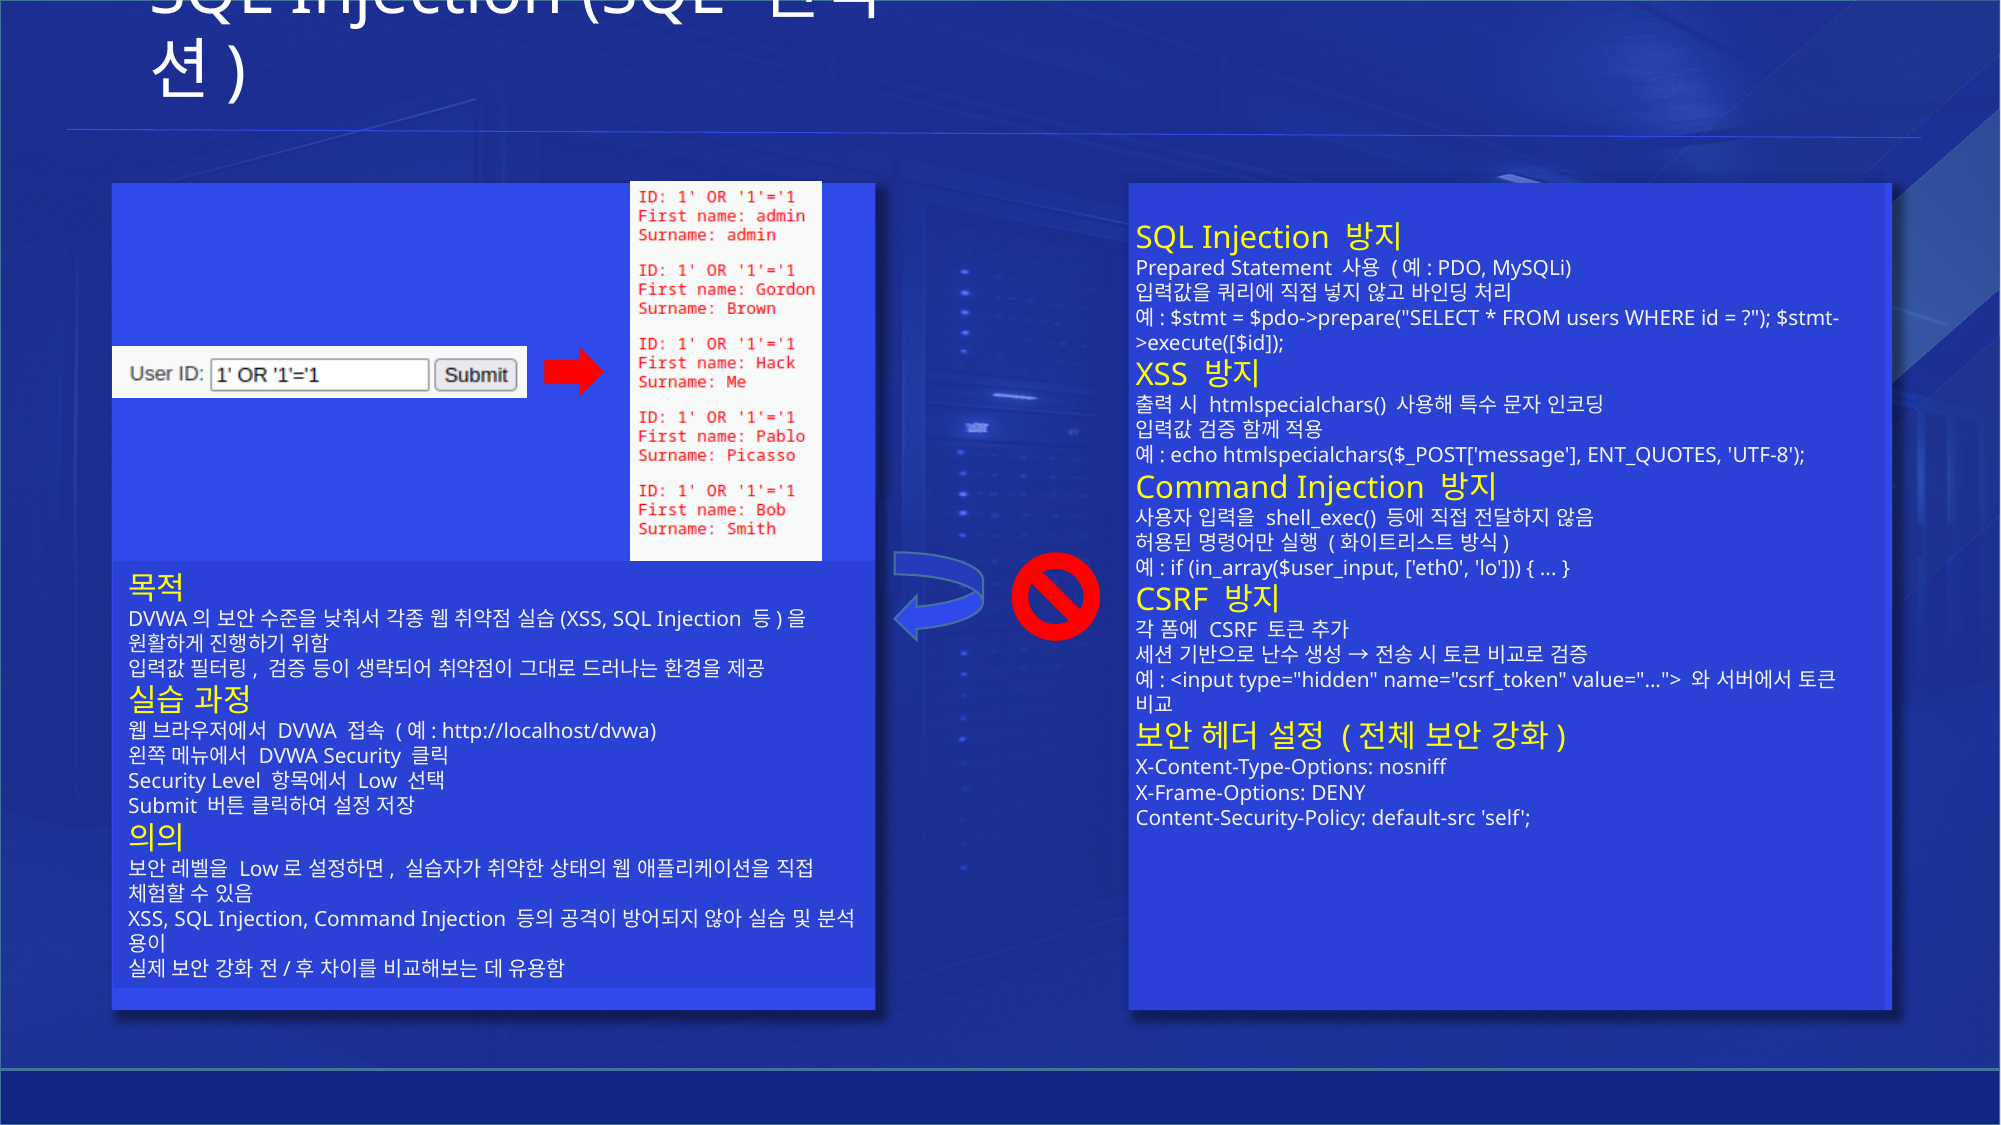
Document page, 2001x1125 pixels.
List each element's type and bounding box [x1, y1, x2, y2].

picture [630, 181, 822, 561]
picture [111, 346, 527, 398]
text_box [0, 1070, 2000, 1125]
text_box [66, 129, 1922, 138]
text_box [0, 0, 2000, 1070]
